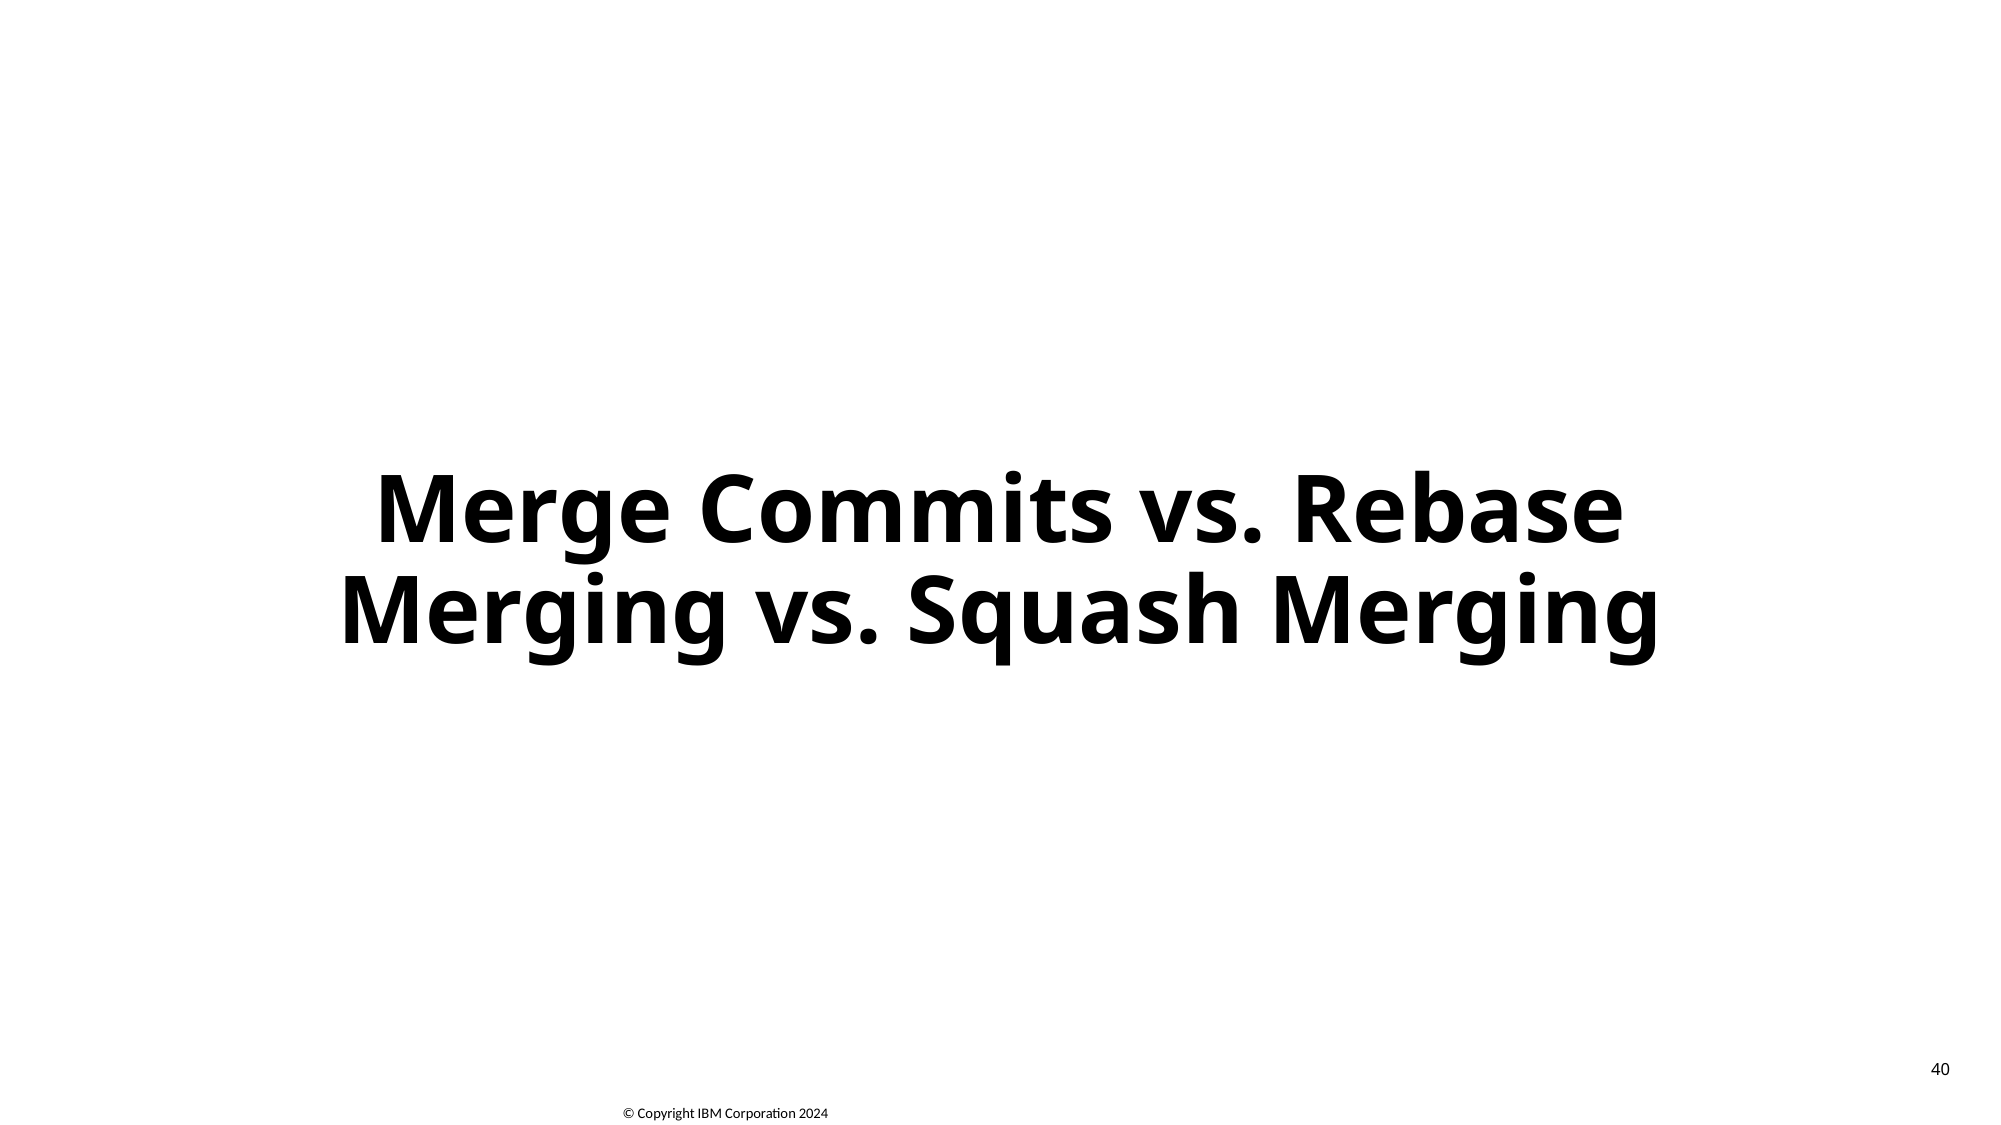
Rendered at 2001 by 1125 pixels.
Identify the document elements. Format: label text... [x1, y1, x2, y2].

slide_number 40 [1500, 1055, 1950, 1086]
title Merge Commits vs. Rebase Merging vs. Squash Merging [162, 526, 1838, 599]
